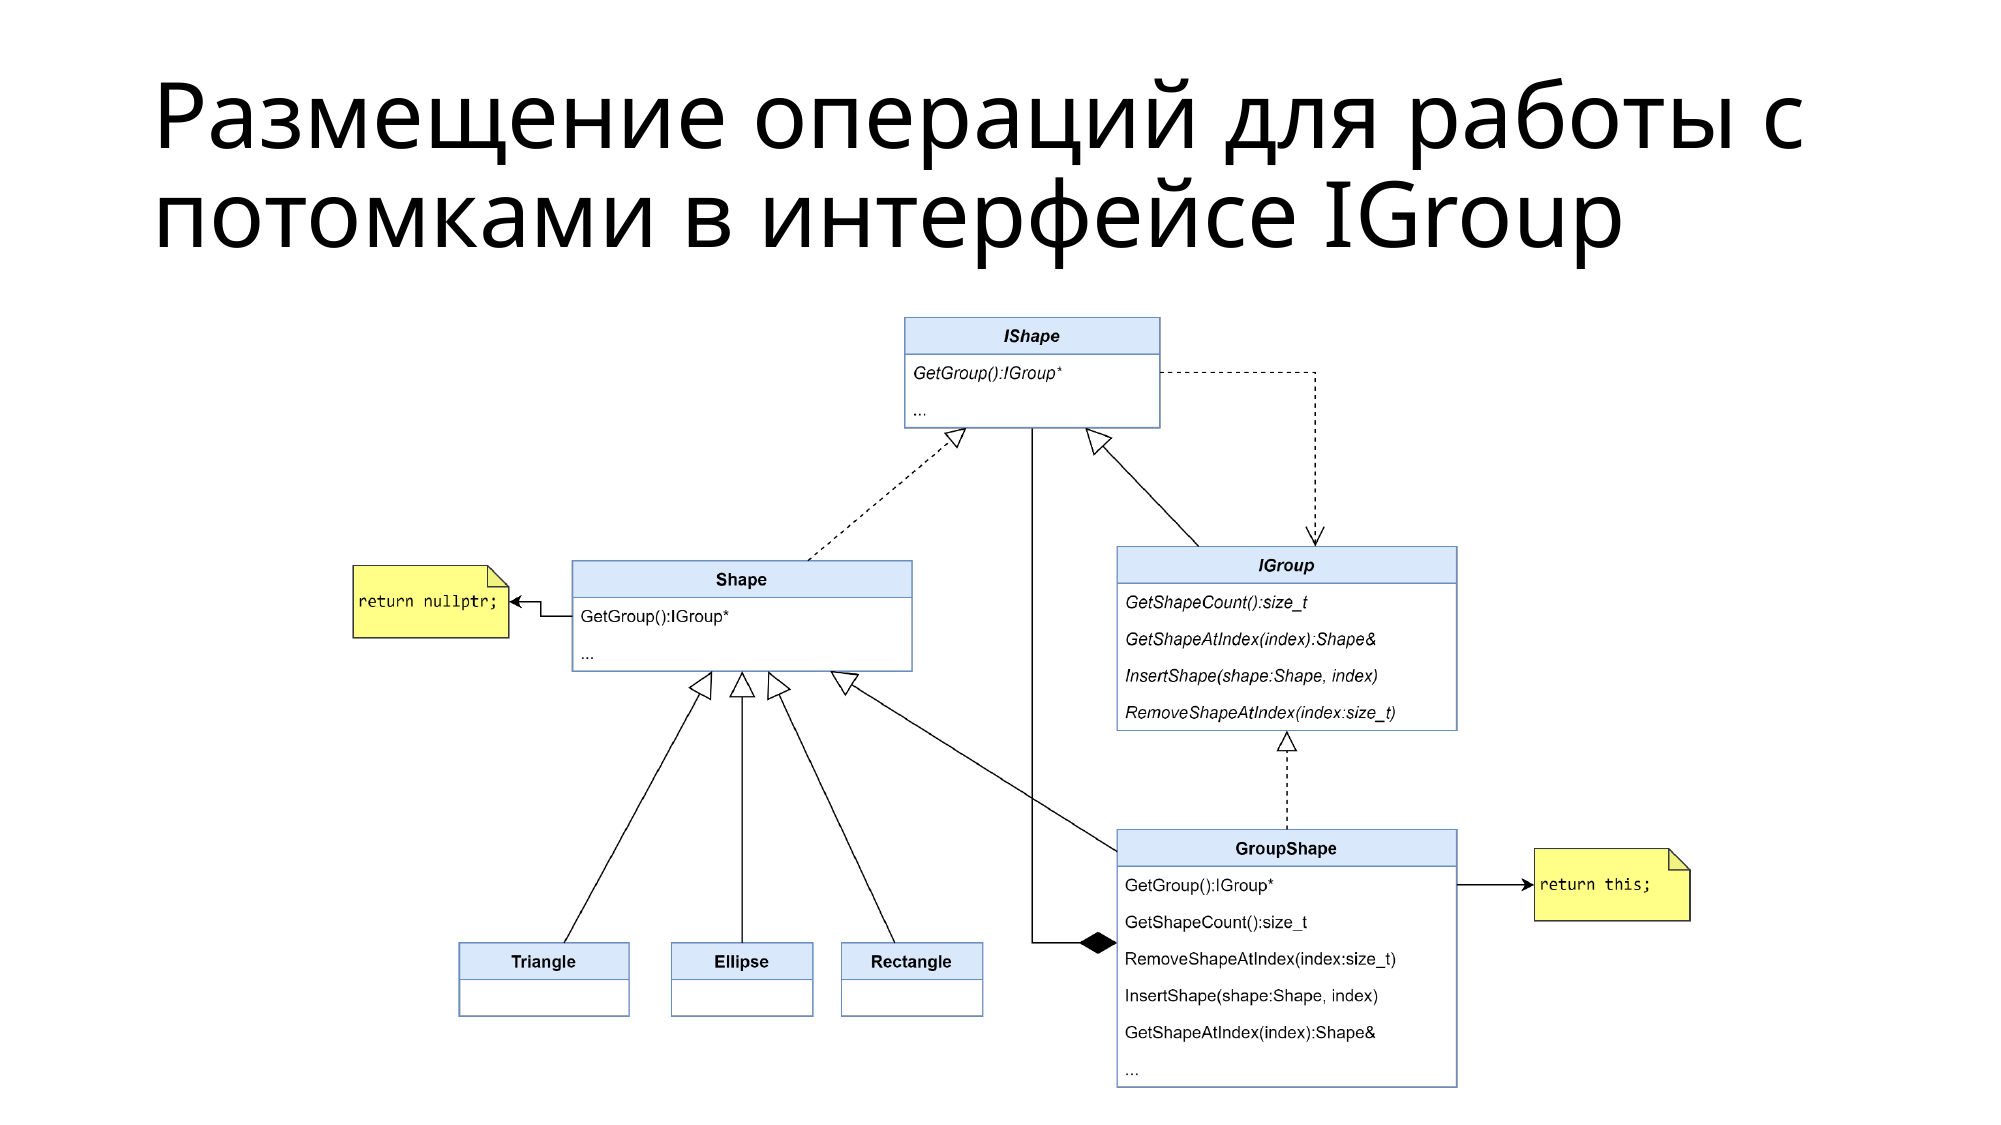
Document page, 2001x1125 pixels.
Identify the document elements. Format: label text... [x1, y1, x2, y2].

picture [338, 302, 1706, 1106]
title Размещение операций для работы с потомками в интерфейсе IGroup [137, 59, 1863, 278]
